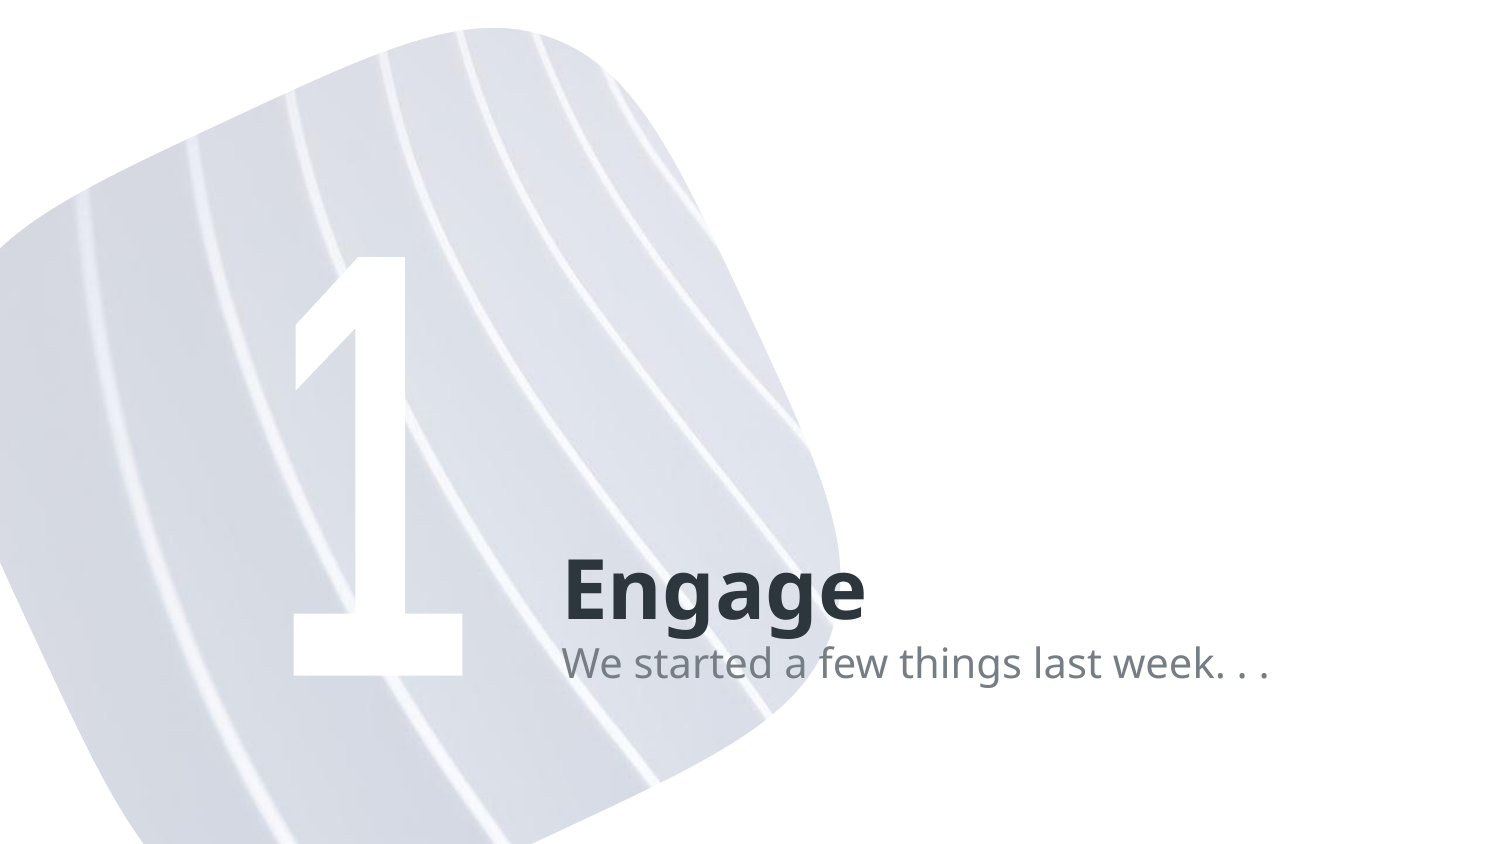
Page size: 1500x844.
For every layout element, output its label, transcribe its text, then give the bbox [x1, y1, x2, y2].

title Engage [561, 445, 1388, 637]
picture [0, 28, 807, 844]
subtitle We started a few things last week. . . [561, 637, 1388, 694]
